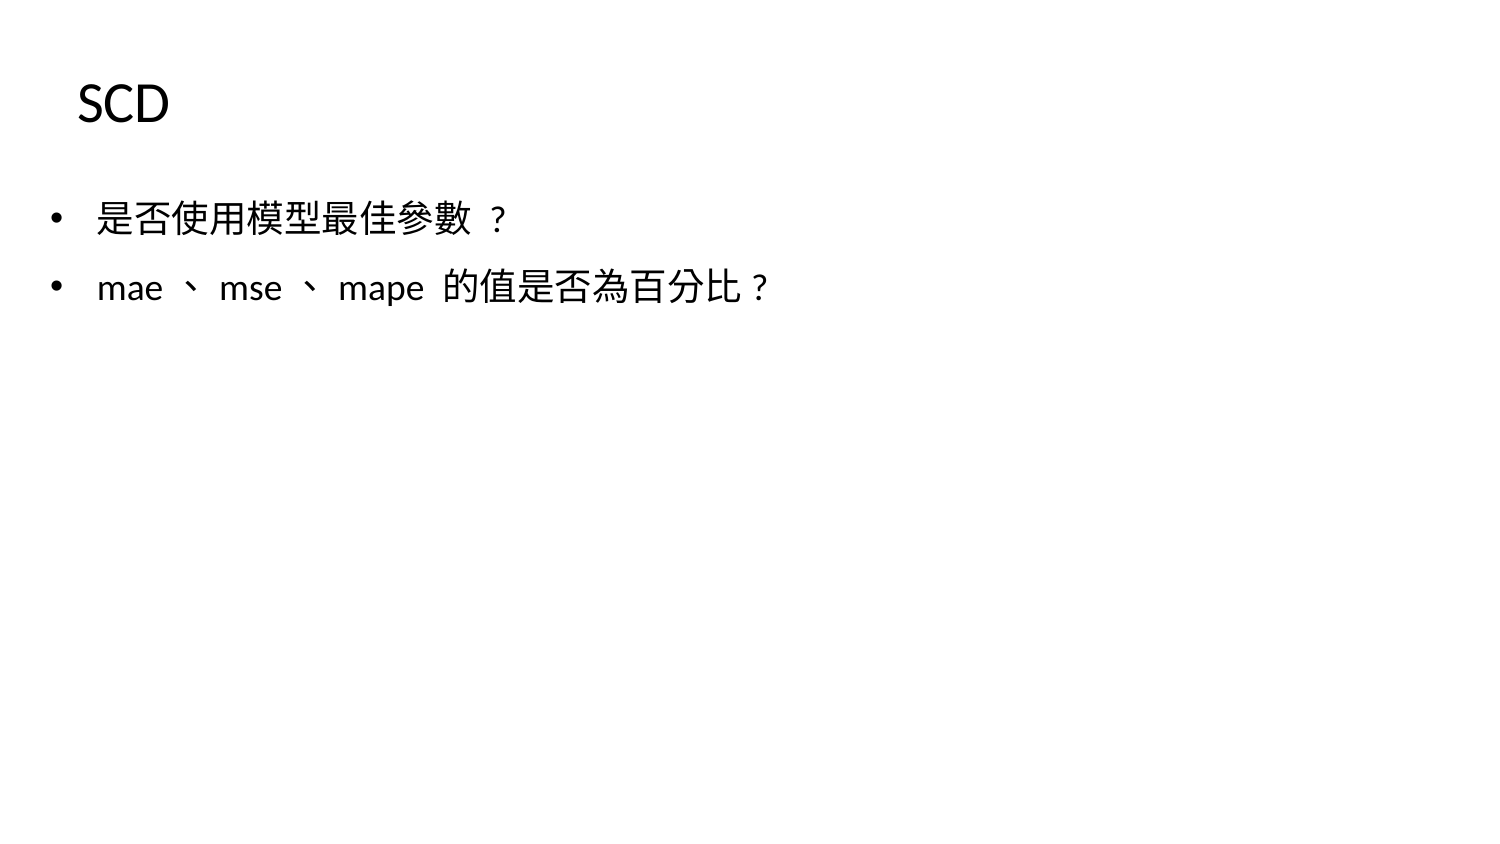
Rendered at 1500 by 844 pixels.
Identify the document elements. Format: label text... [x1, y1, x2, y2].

text_box 是否使用模型最佳參數 ? mae、mse、mape 的值是否為百分比? [35, 165, 784, 383]
text_box SCD [62, 56, 227, 142]
